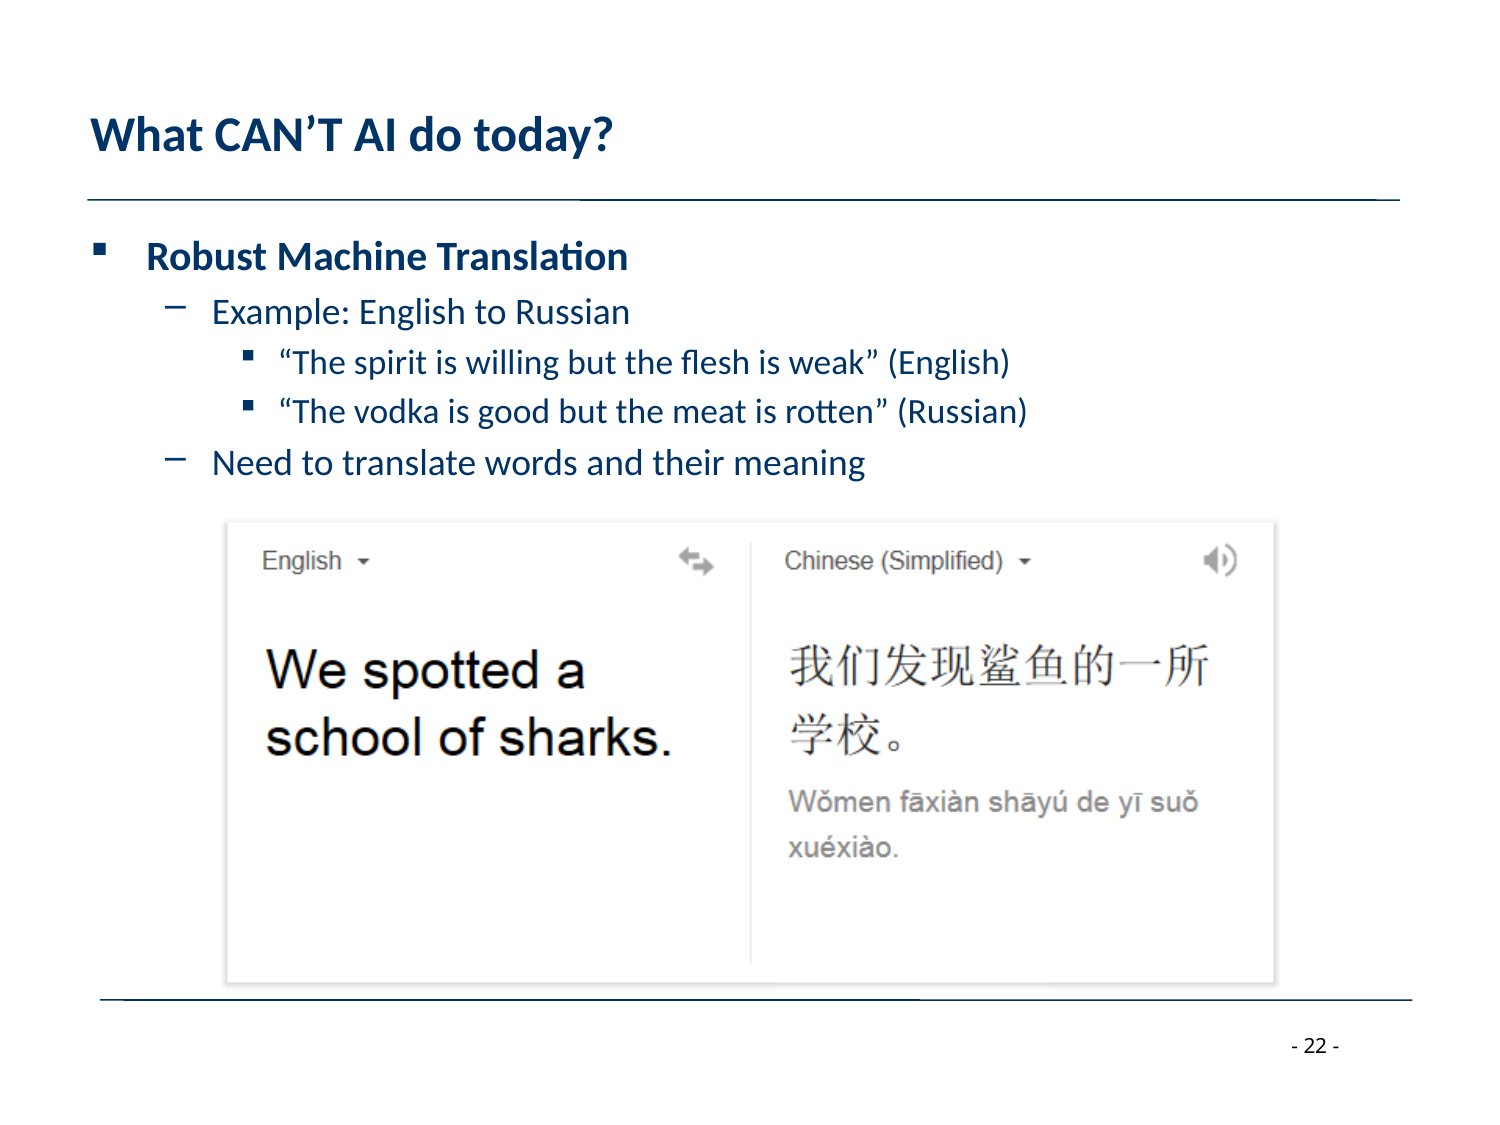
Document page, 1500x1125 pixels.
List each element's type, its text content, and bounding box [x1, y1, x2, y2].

list Robust Machine Translation Example: English to Russian “The spirit is willing but the flesh is weak” (English) “The vodka is good but the meat is rotten” (Russian) Need to translate words and their meaning [75, 221, 1425, 965]
picture [220, 514, 1280, 992]
title What CAN’T AI do today? [75, 37, 1425, 221]
